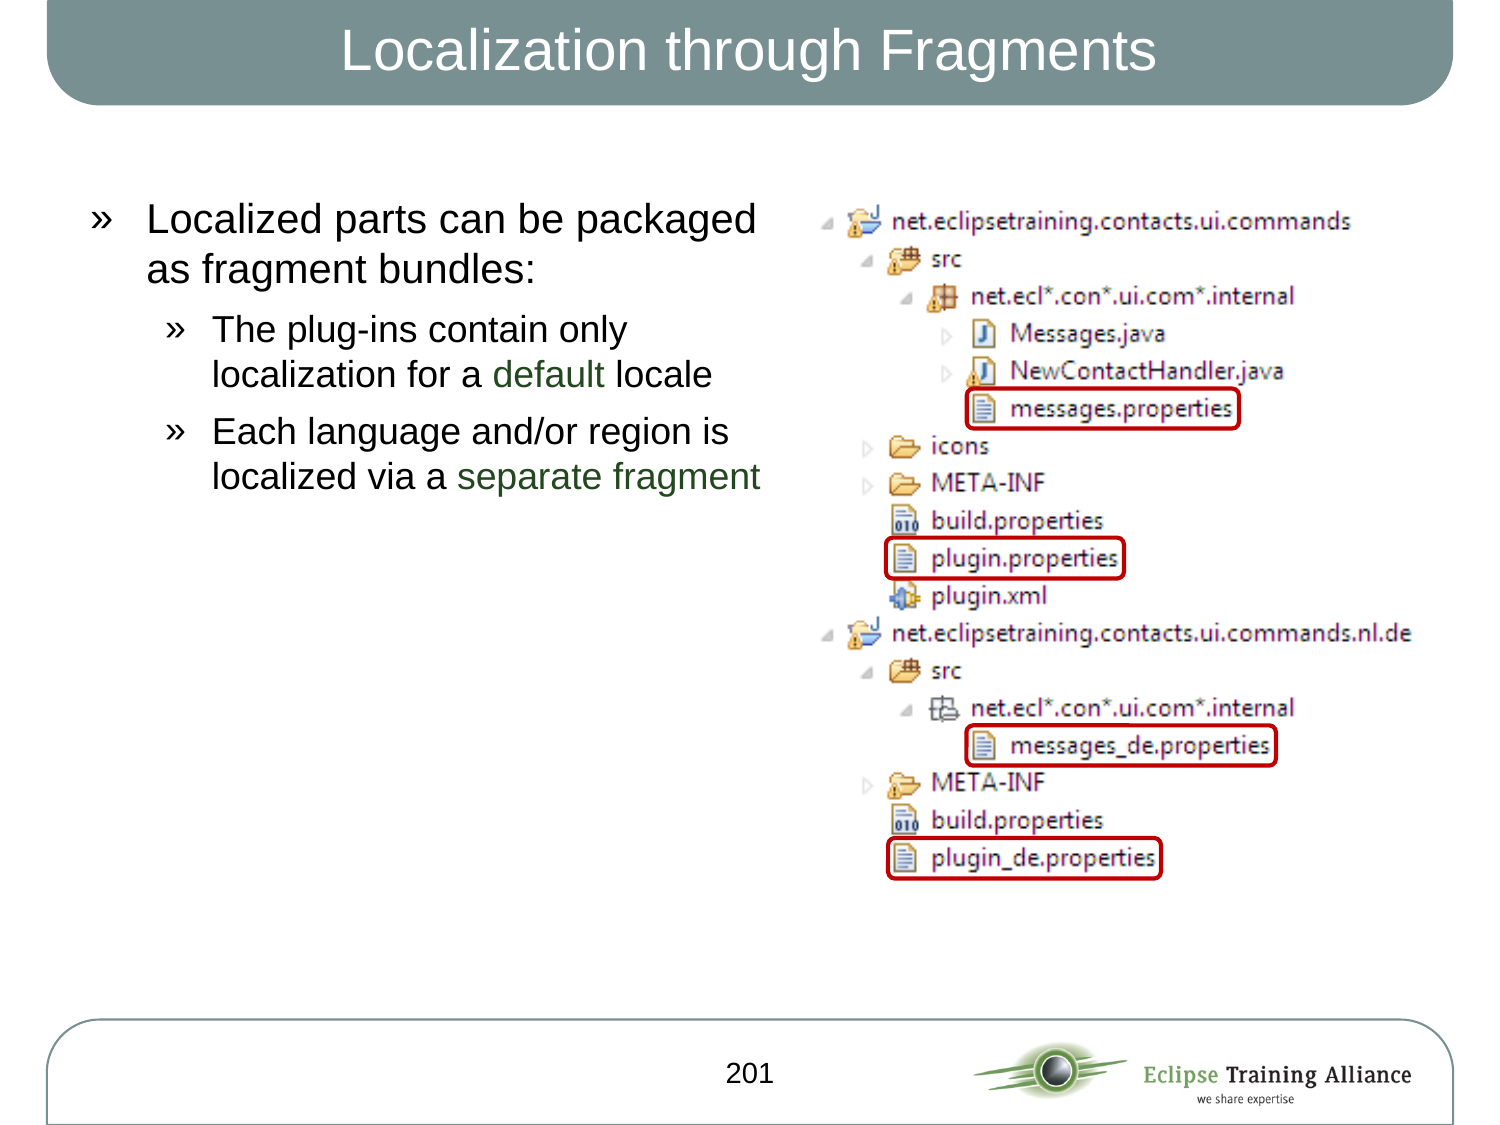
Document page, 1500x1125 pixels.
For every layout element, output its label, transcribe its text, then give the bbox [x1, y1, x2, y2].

title Localization through Fragments [82, 0, 1418, 94]
list Localized parts can be packaged as fragment bundles: The plug-ins contain only localization for a default locale Each language and/or region is localized via a separate fragment [75, 184, 786, 1000]
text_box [812, 203, 1419, 880]
picture [973, 1038, 1411, 1106]
